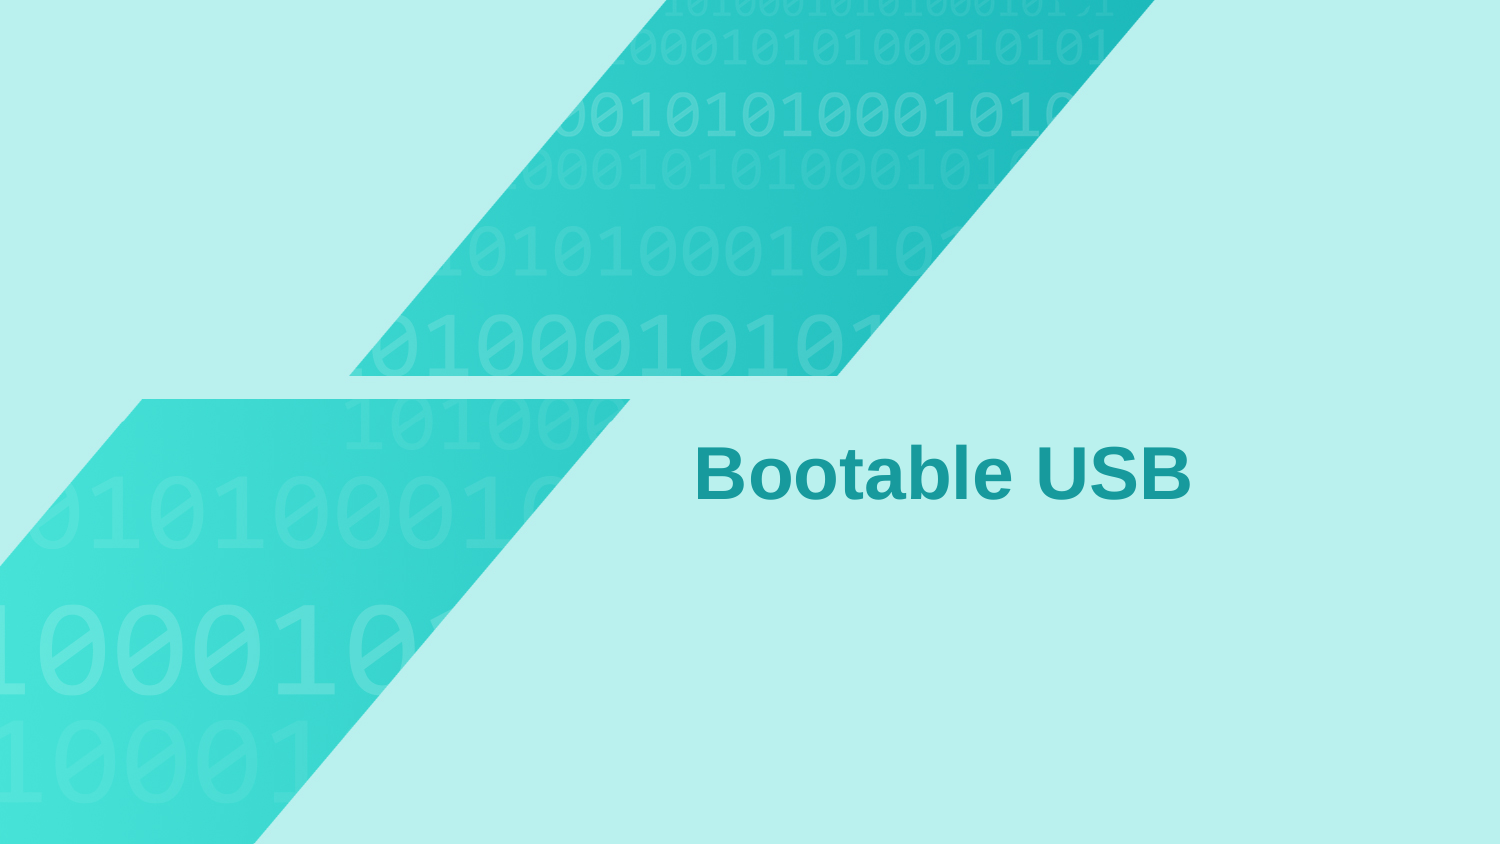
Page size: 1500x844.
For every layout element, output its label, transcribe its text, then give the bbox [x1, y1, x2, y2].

picture [0, 0, 1500, 844]
list Bootable USB [679, 421, 1500, 517]
